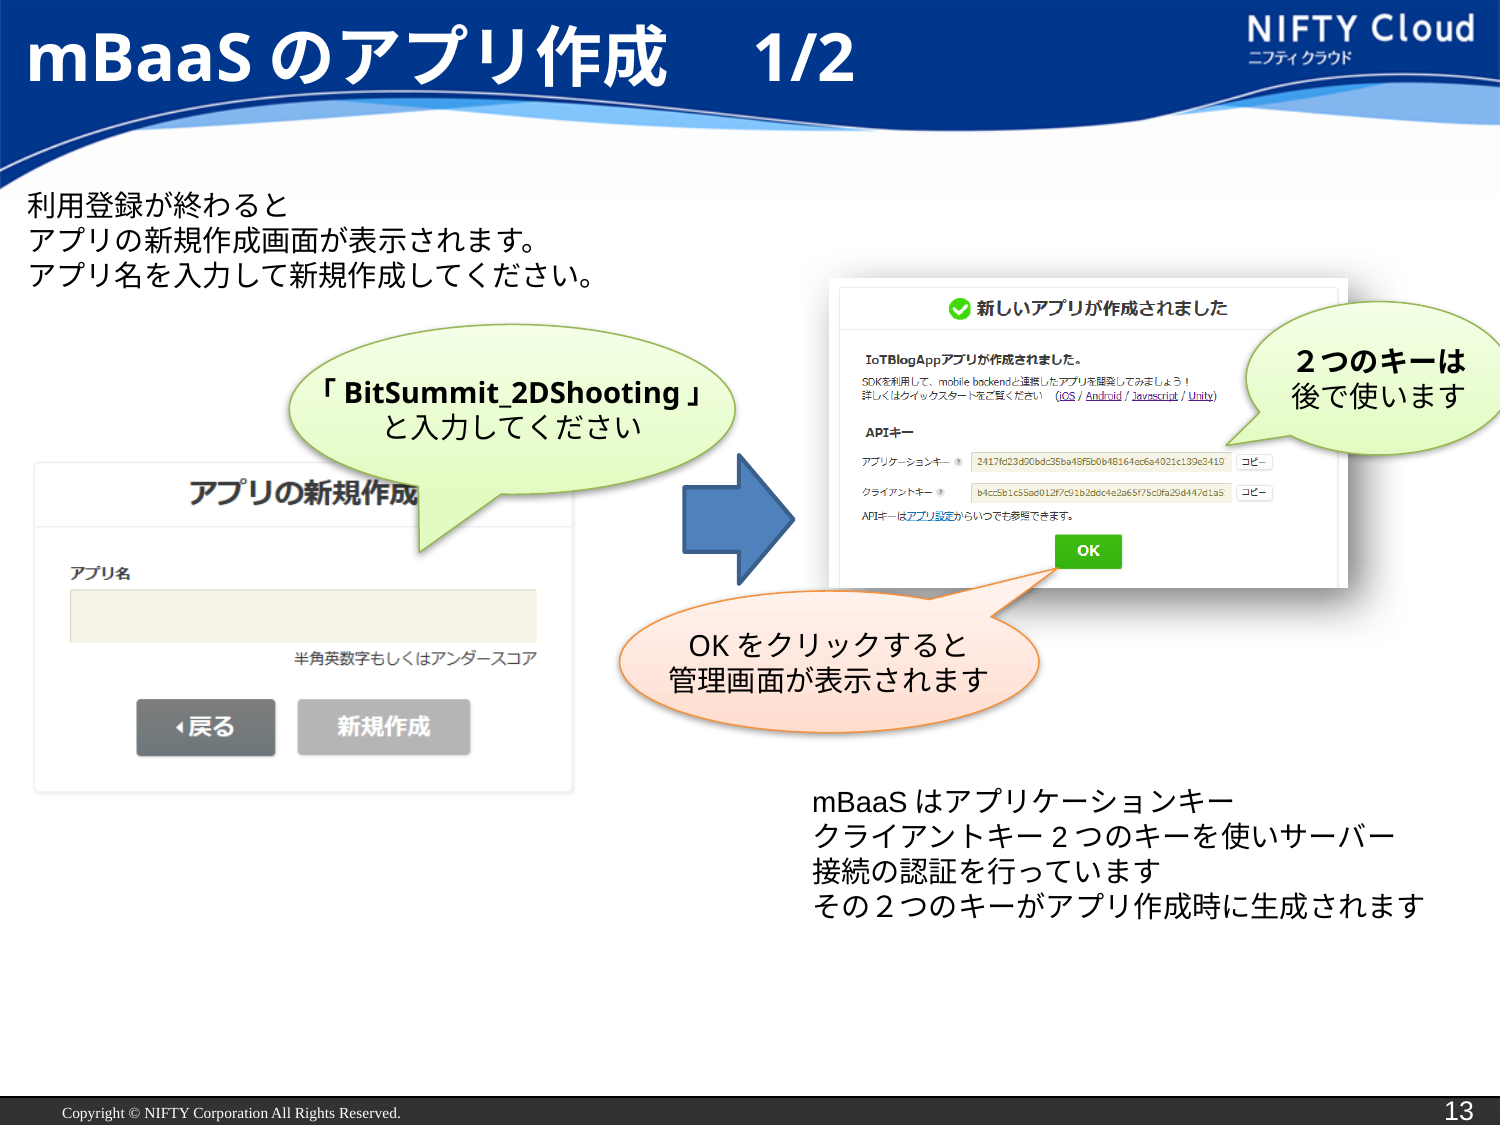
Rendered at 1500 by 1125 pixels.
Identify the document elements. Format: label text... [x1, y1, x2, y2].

text_box OKをクリックすると 管理画面が表示されます [618, 590, 1040, 734]
text_box 「BitSummit_2DShooting」 と入力してください [288, 323, 736, 488]
text_box ２つのキーは 後で使います [1352, 300, 1500, 456]
picture [0, 0, 1500, 195]
picture [8, 449, 600, 812]
picture [829, 278, 1348, 588]
title mBaaSのアプリ作成 1/2 [10, 7, 1361, 112]
text_box [682, 453, 796, 586]
text_box 利用登録が終わると アプリの新規作成画面が表示されます。 アプリ名を入力して新規作成してください。 [12, 180, 625, 300]
text_box mBaaSはアプリケーションキー クライアントキー2つのキーを使いサーバー 接続の認証を行っています その２つのキーがアプリ作成時に生成されます [797, 775, 1448, 931]
